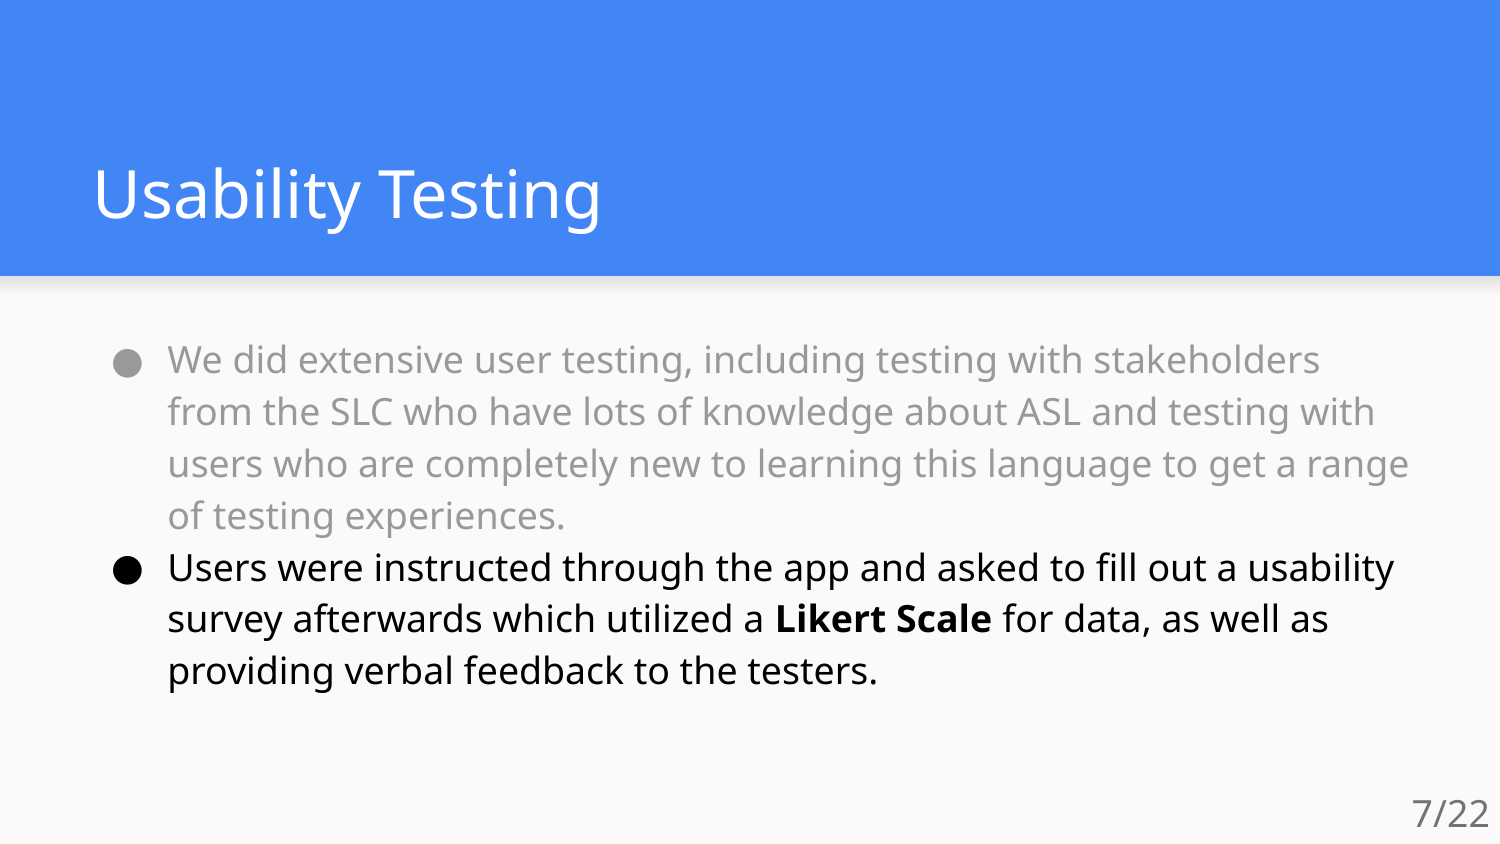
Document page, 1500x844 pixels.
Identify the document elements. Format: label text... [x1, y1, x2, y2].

text_box 7/22 [1396, 774, 1500, 844]
title Usability Testing [77, 121, 1427, 248]
list We did extensive user testing, including testing with stakeholders from the SLC who have lots of knowledge about ASL and testing with users who are completely new to learning this language to get a range of testing experiences. Users were instructed through the app and asked to fill out a usability survey afterwards which utilized a Likert Scale for data, as well as providing verbal feedback to the testers. [77, 314, 1427, 760]
